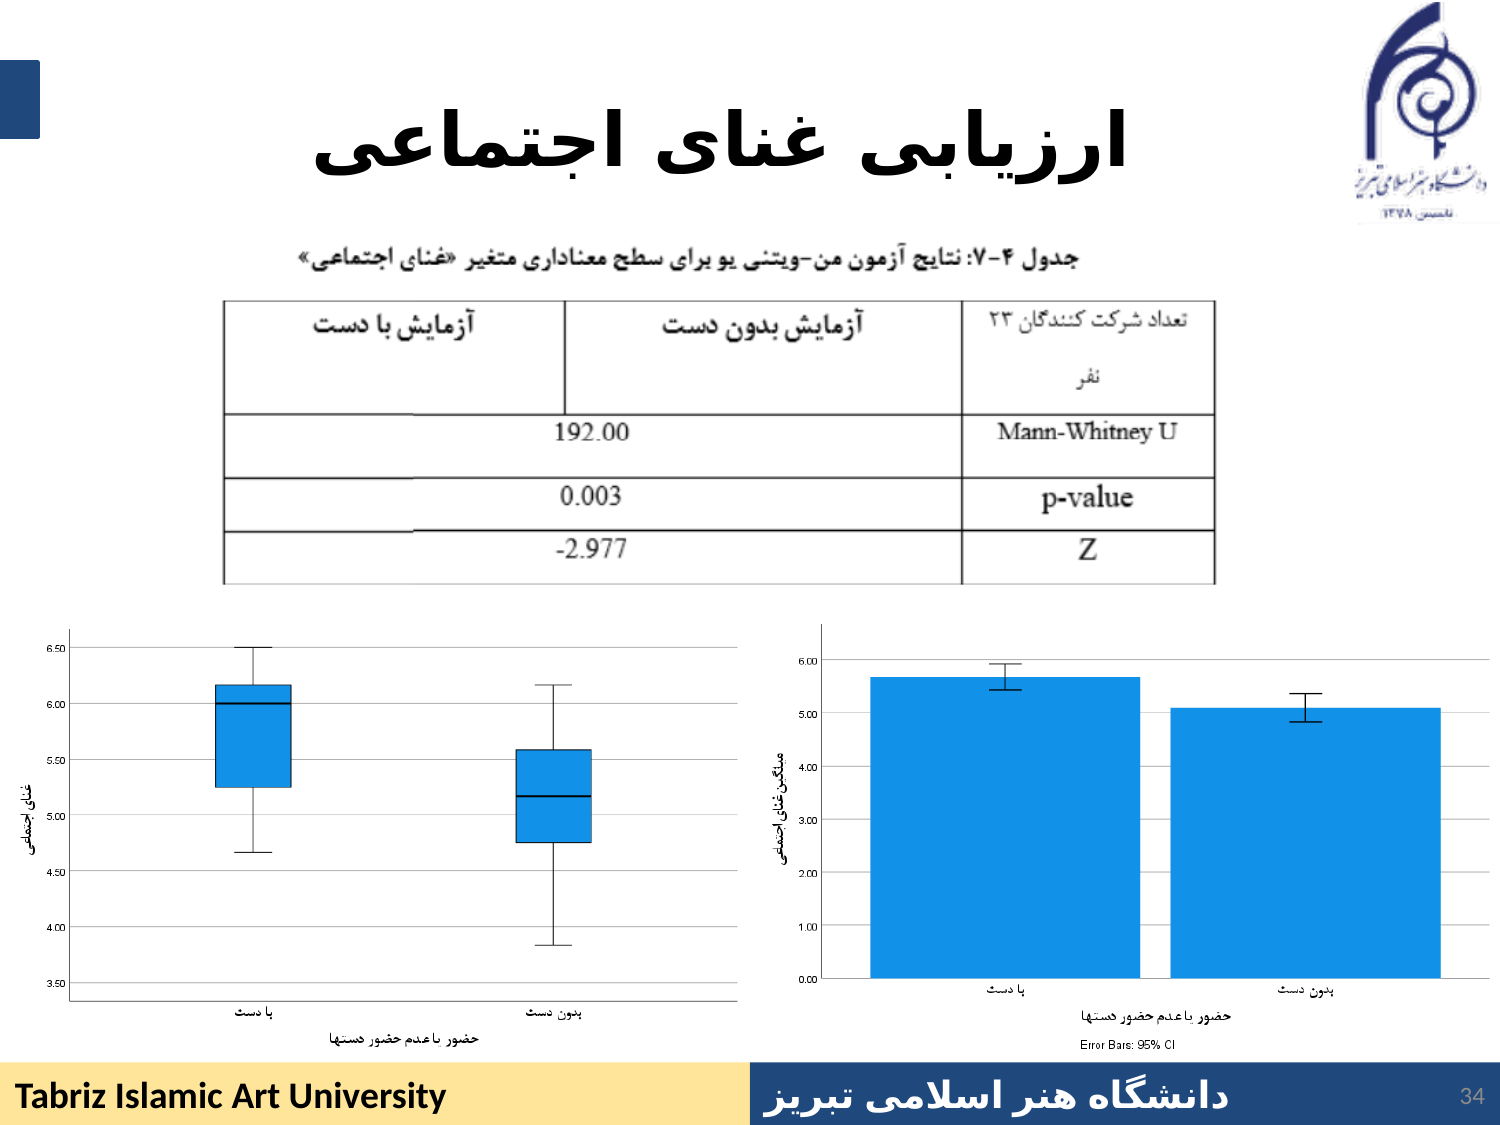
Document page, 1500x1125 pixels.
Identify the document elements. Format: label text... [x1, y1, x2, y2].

picture [5, 624, 745, 1060]
text_box ارزیابی غنای اجتماعی [211, 55, 1232, 218]
picture [201, 220, 1240, 612]
slide_number 34 [1419, 1066, 1500, 1125]
picture [1342, 2, 1500, 225]
picture [758, 624, 1497, 1060]
